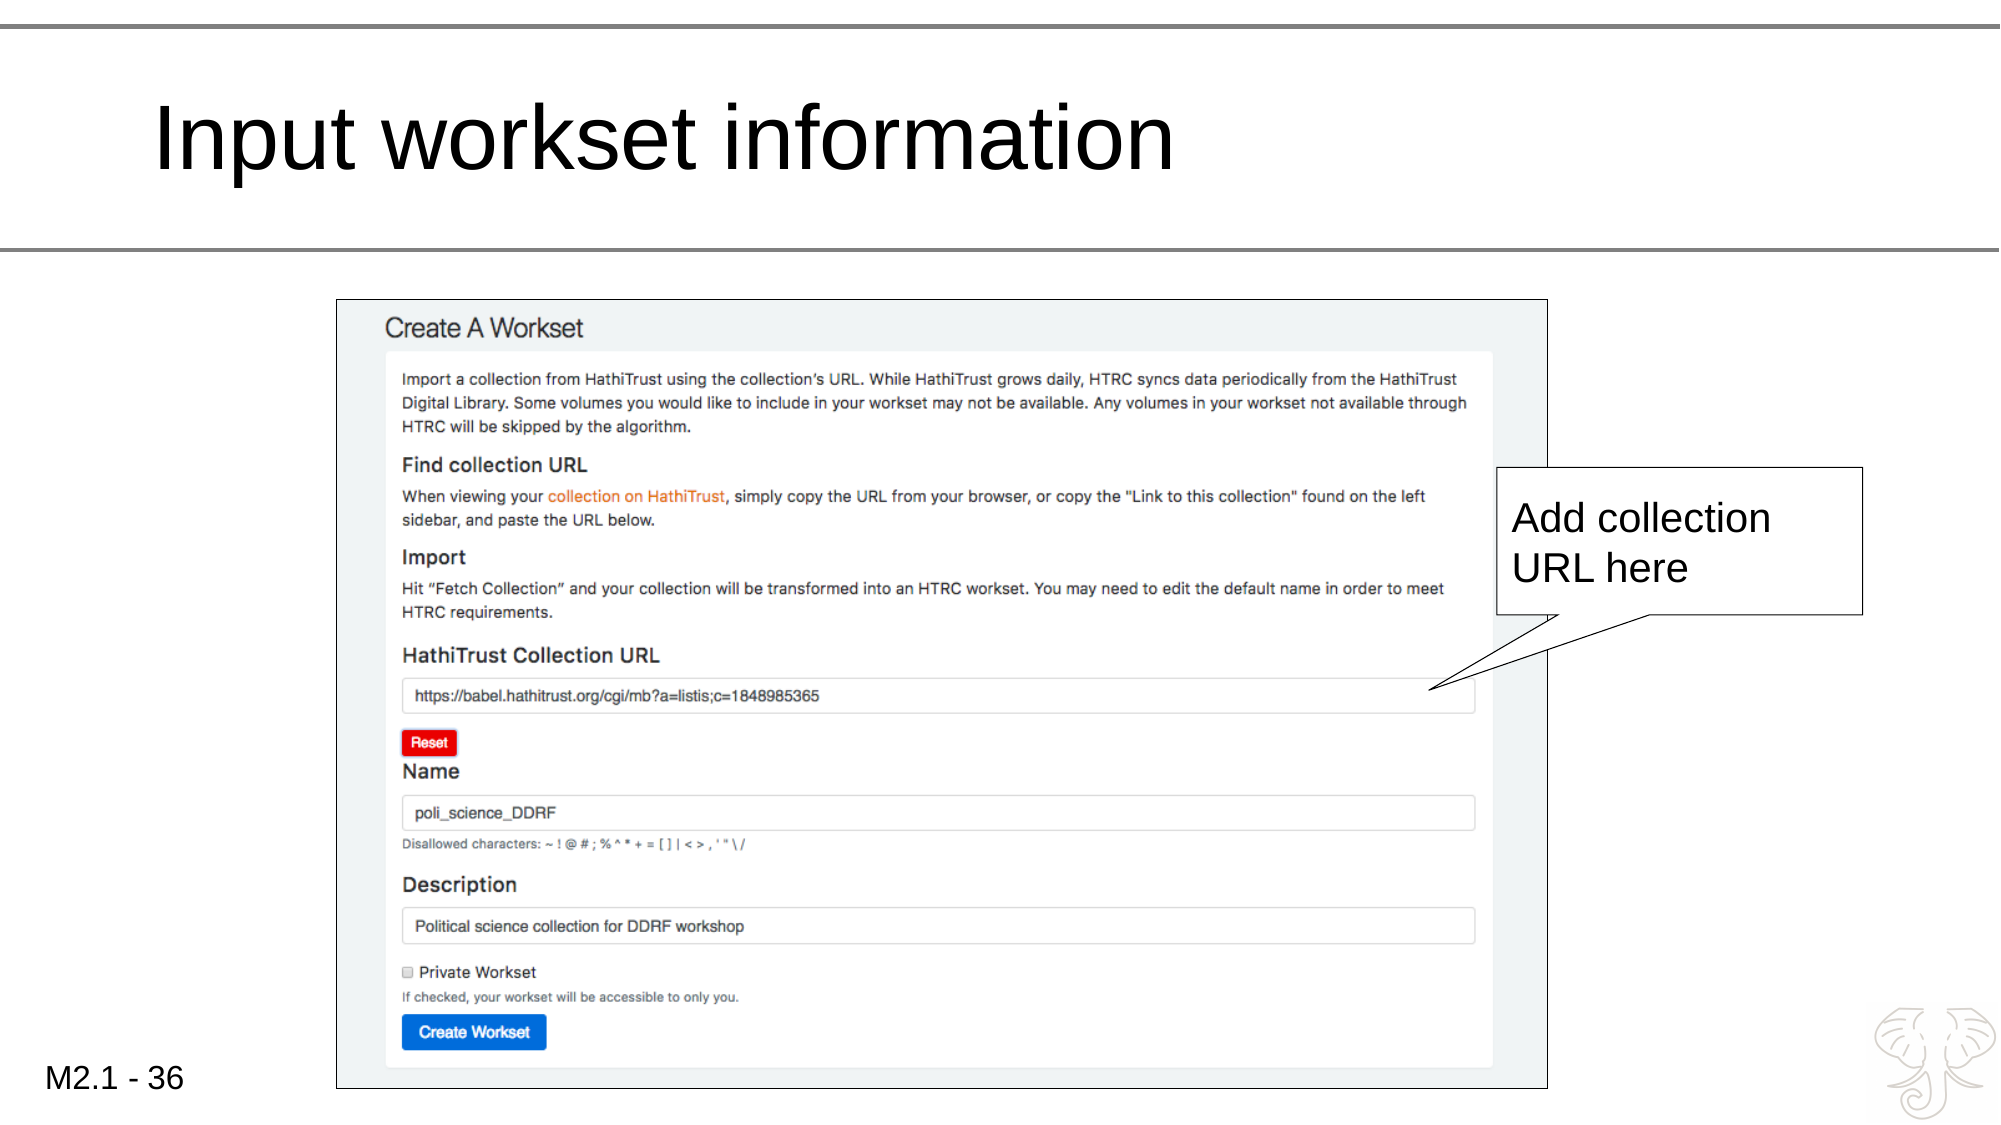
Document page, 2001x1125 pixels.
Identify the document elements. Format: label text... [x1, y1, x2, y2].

picture [1866, 1002, 1998, 1123]
title Input workset information [137, 30, 1863, 249]
text_box Add collection URL here [1548, 466, 1864, 651]
slide_number 36 [132, 1046, 583, 1107]
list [336, 299, 1548, 1089]
